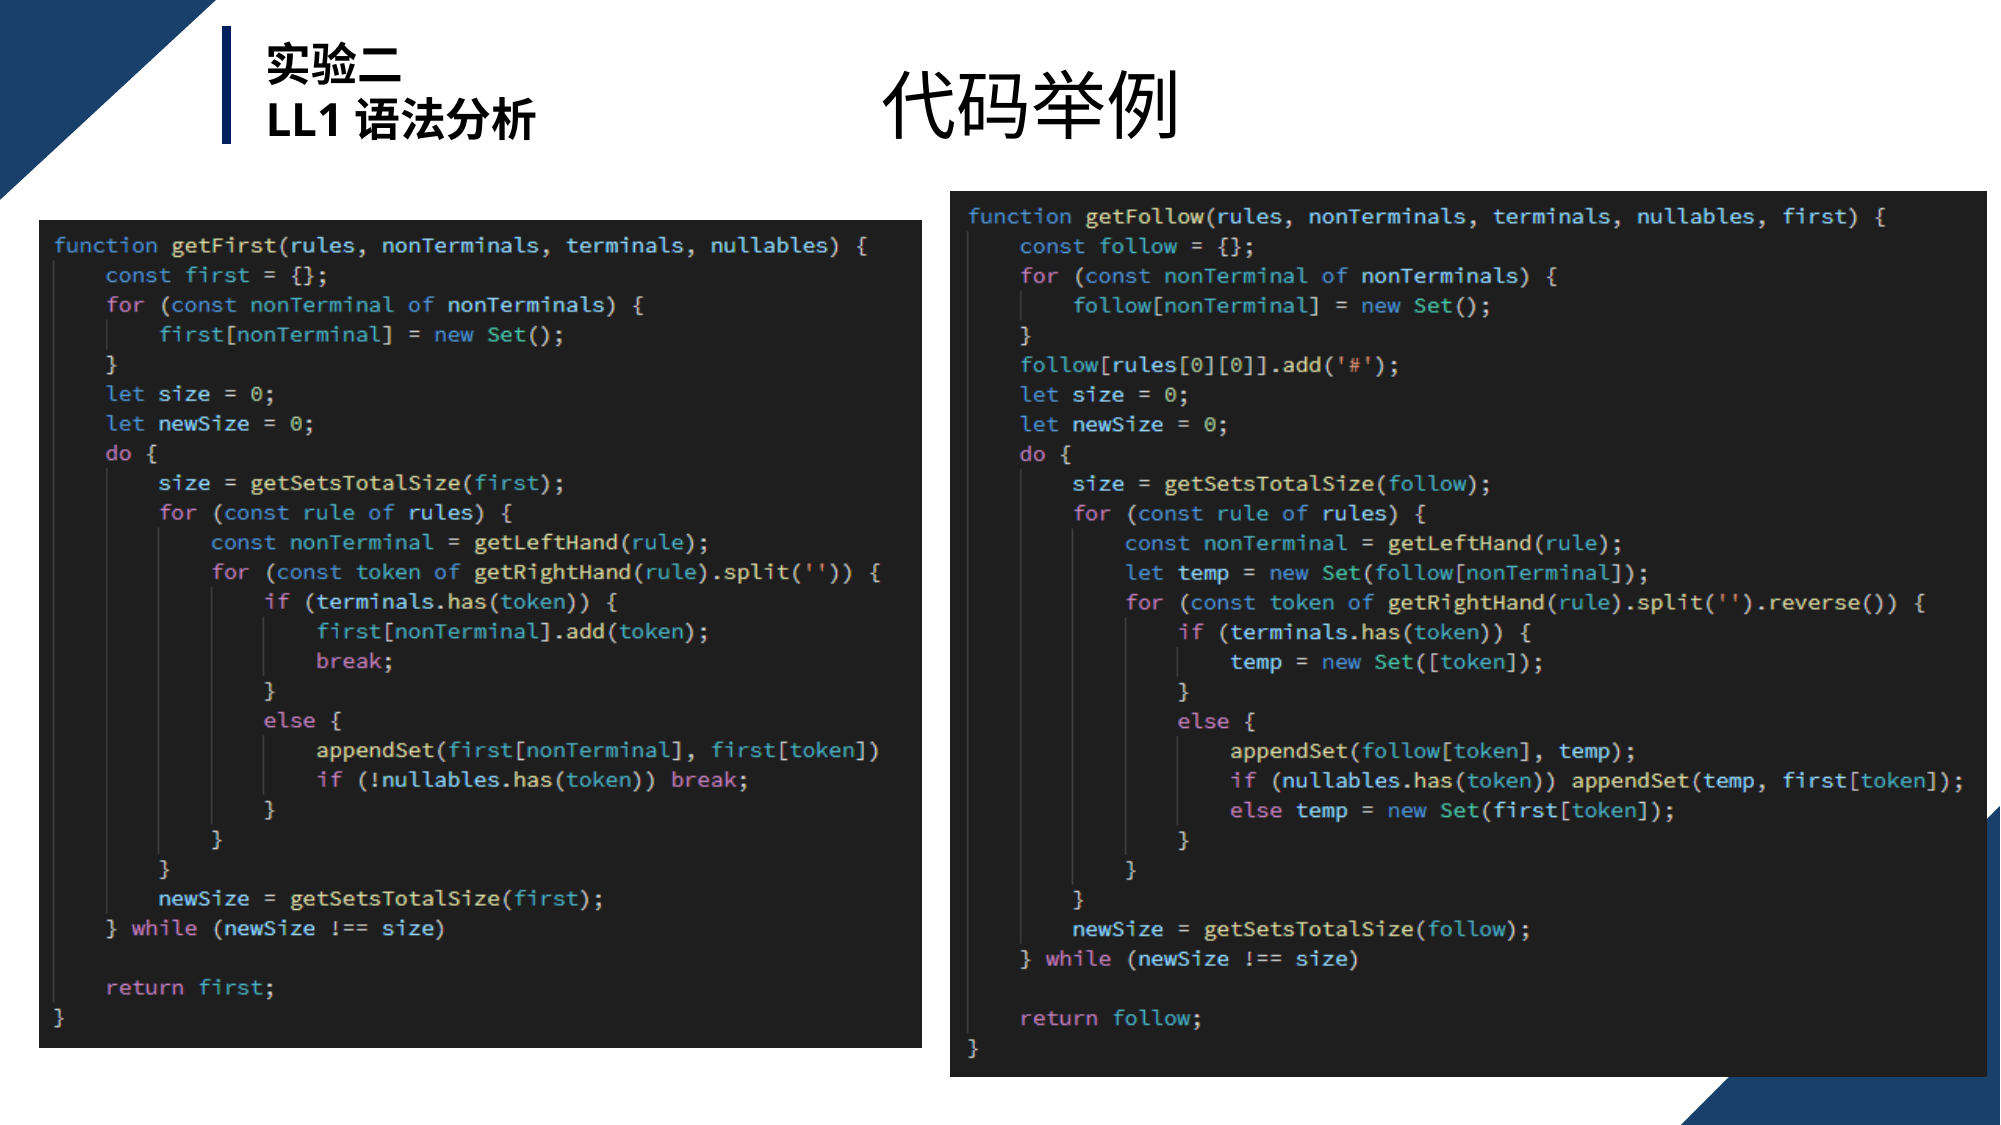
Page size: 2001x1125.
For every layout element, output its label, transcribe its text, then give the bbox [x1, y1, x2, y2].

picture [950, 191, 1987, 1077]
text_box [0, 0, 217, 201]
text_box [1680, 805, 2000, 1125]
text_box 代码举例 [609, 51, 1452, 156]
picture [39, 220, 922, 1049]
text_box 实验二 LL1语法分析 [245, 25, 838, 156]
